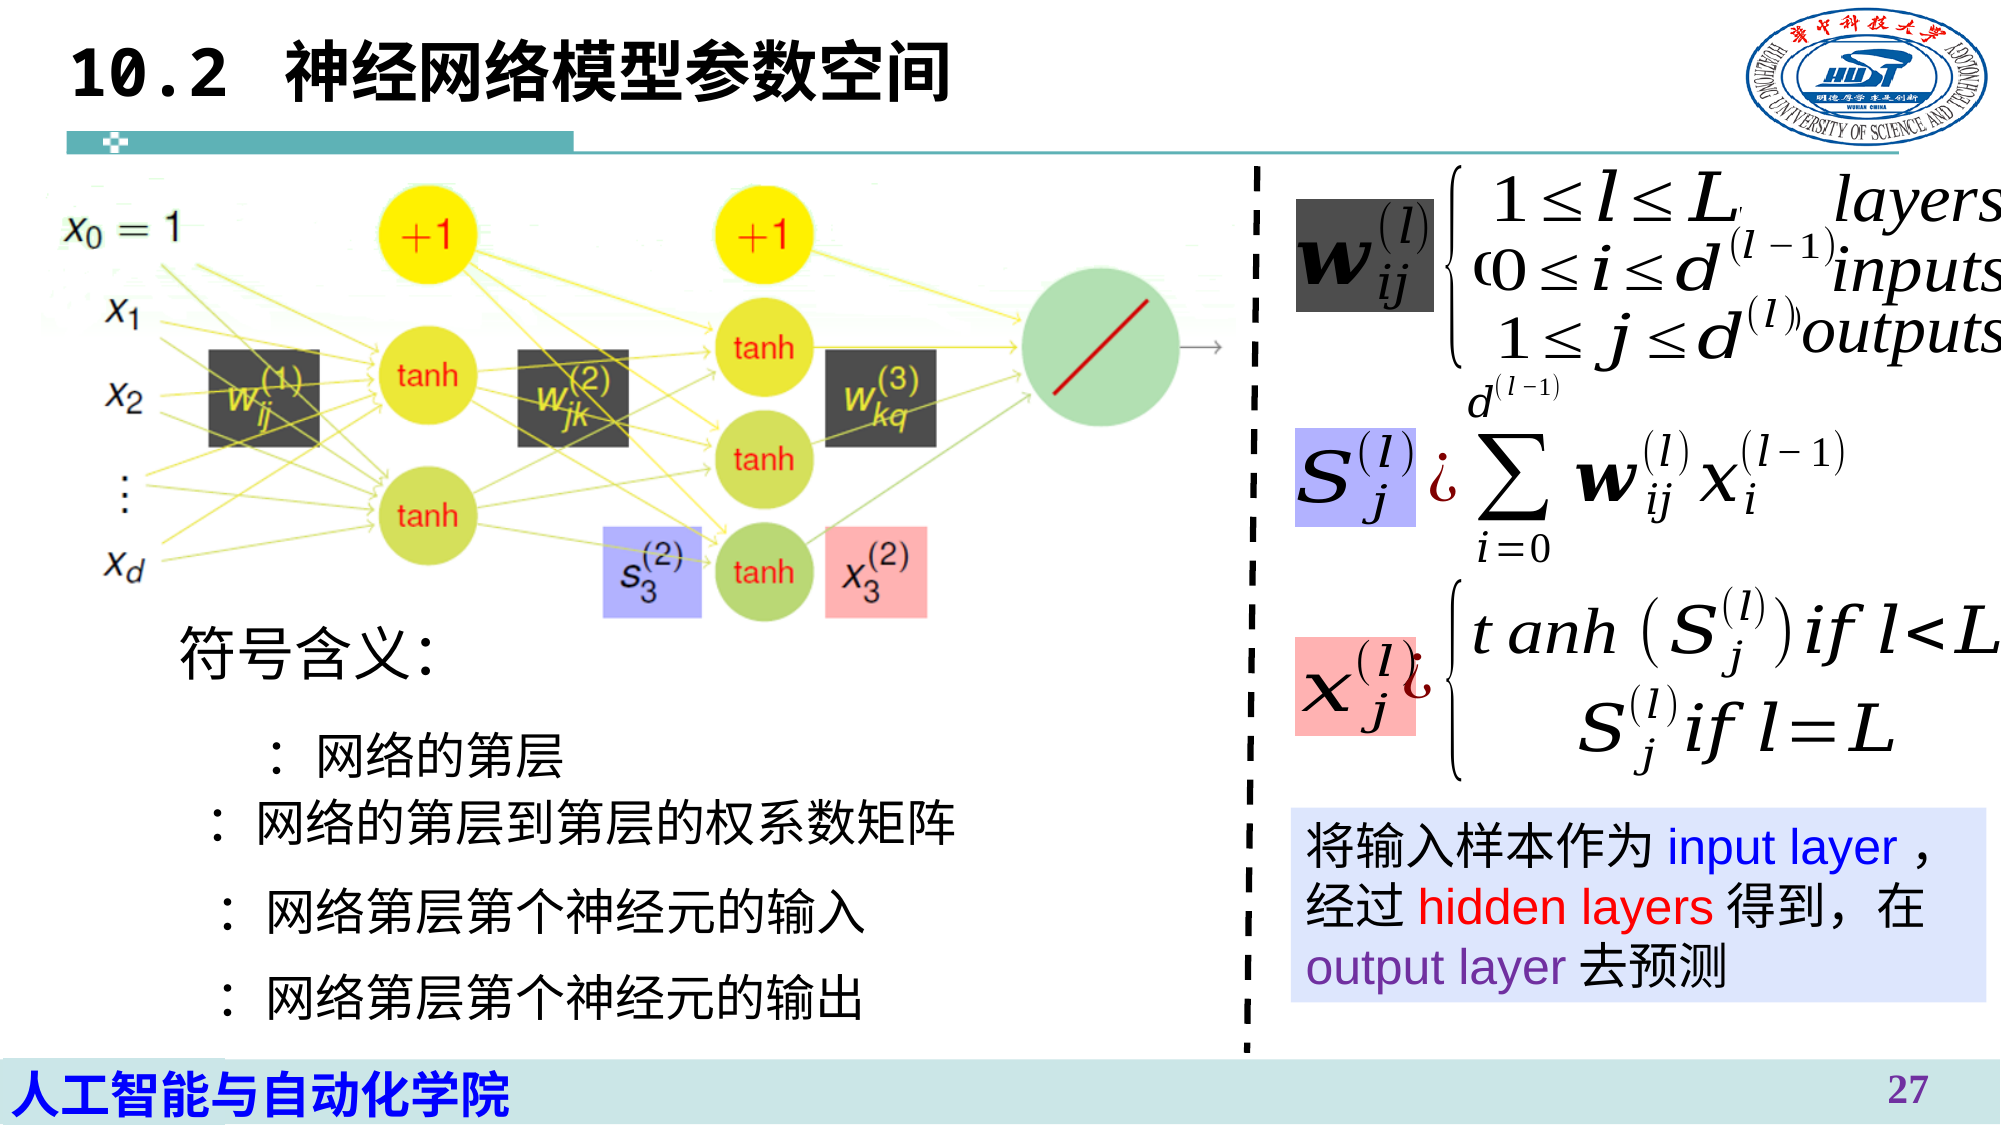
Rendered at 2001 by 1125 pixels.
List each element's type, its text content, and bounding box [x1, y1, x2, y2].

slide_number 27 [1816, 1054, 2000, 1114]
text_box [1294, 373, 1847, 571]
text_box 10.2 神经网络模型参数空间 [53, 23, 1680, 116]
picture [41, 177, 1237, 629]
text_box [1246, 165, 1258, 1053]
picture [1742, 7, 1993, 148]
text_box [1294, 575, 2000, 785]
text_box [1295, 162, 1839, 372]
text_box 符号含义： [163, 637, 485, 695]
text_box 人工智能与自动化学院 [0, 1055, 835, 1125]
picture [3, 1058, 225, 1125]
picture [103, 132, 128, 153]
